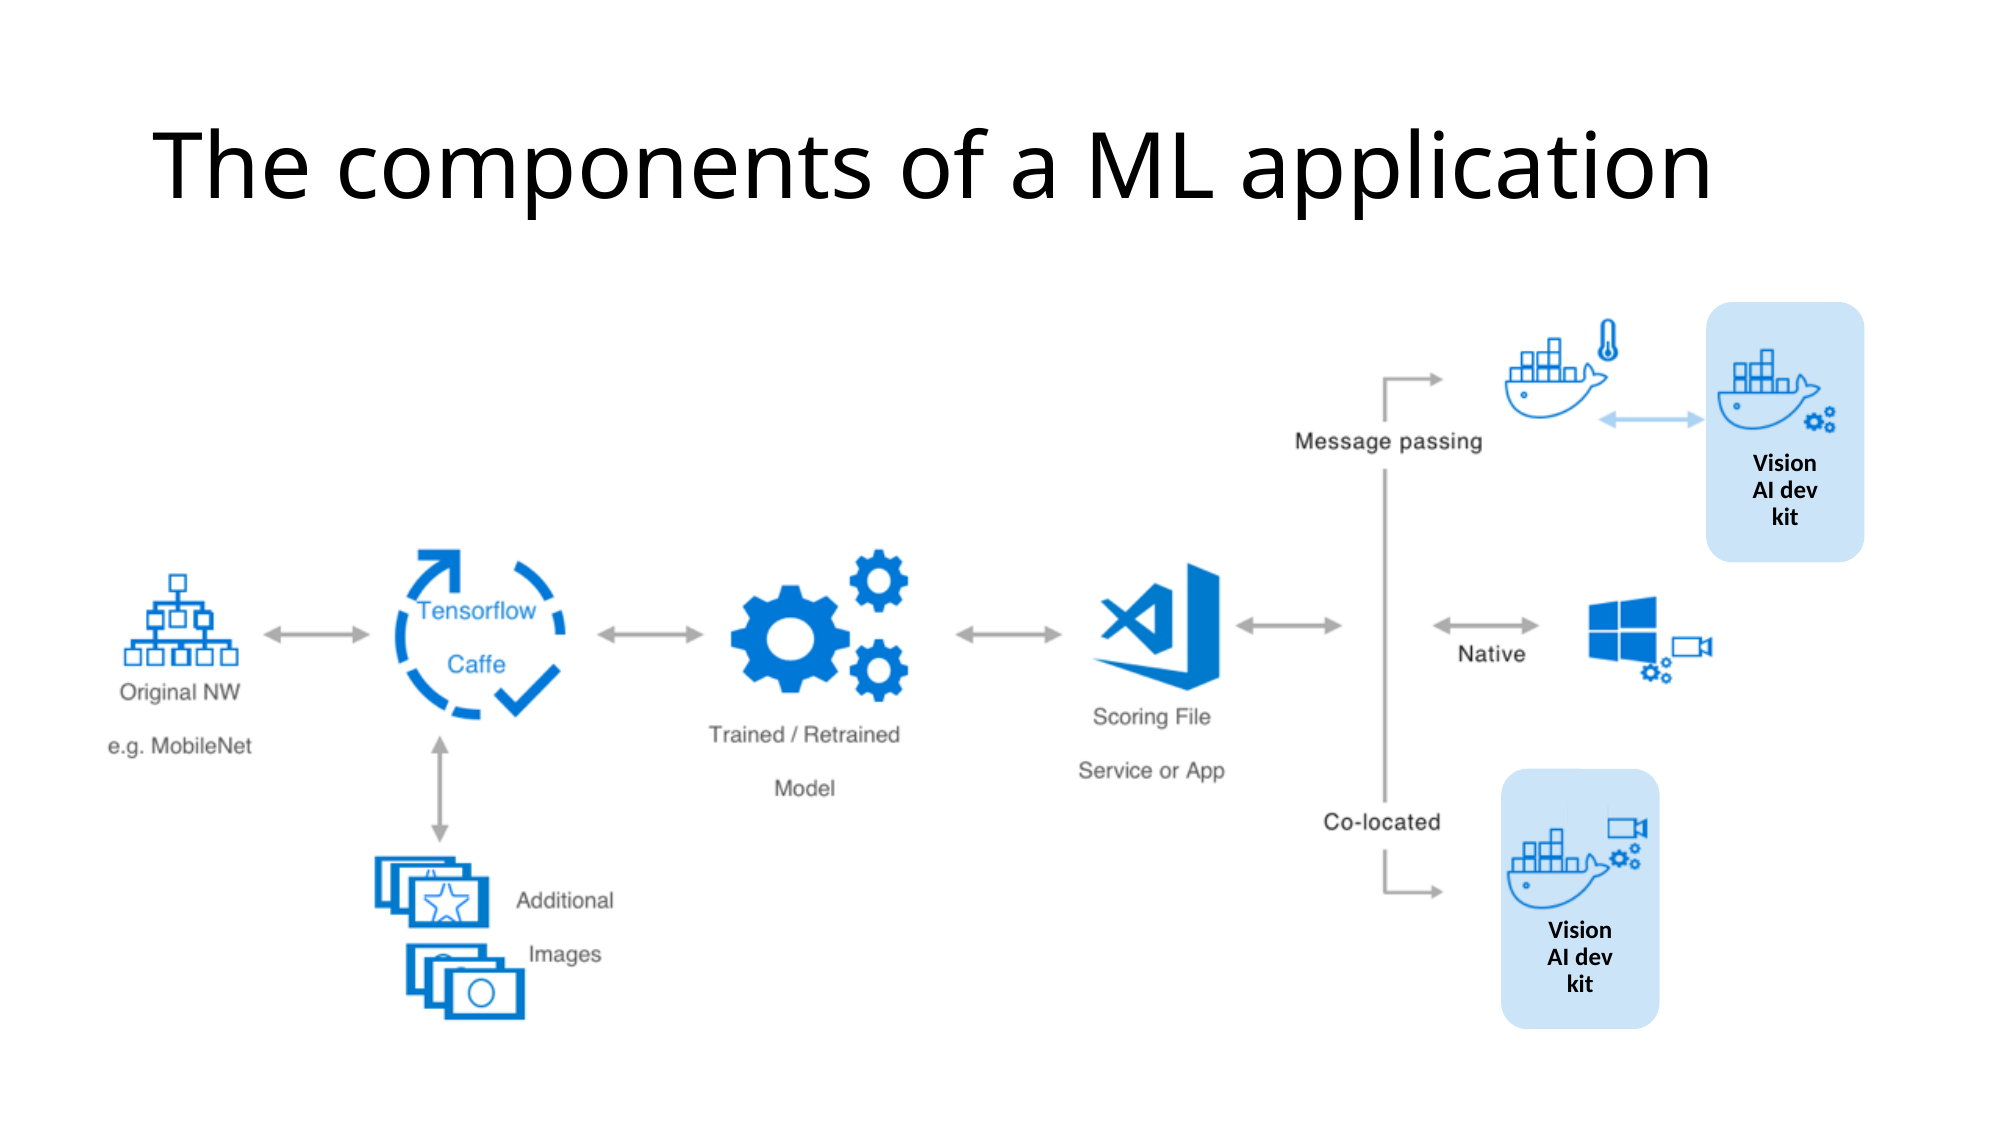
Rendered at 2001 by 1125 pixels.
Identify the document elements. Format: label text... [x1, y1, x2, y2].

picture [95, 292, 1865, 1046]
title The components of a ML application [137, 59, 1863, 278]
